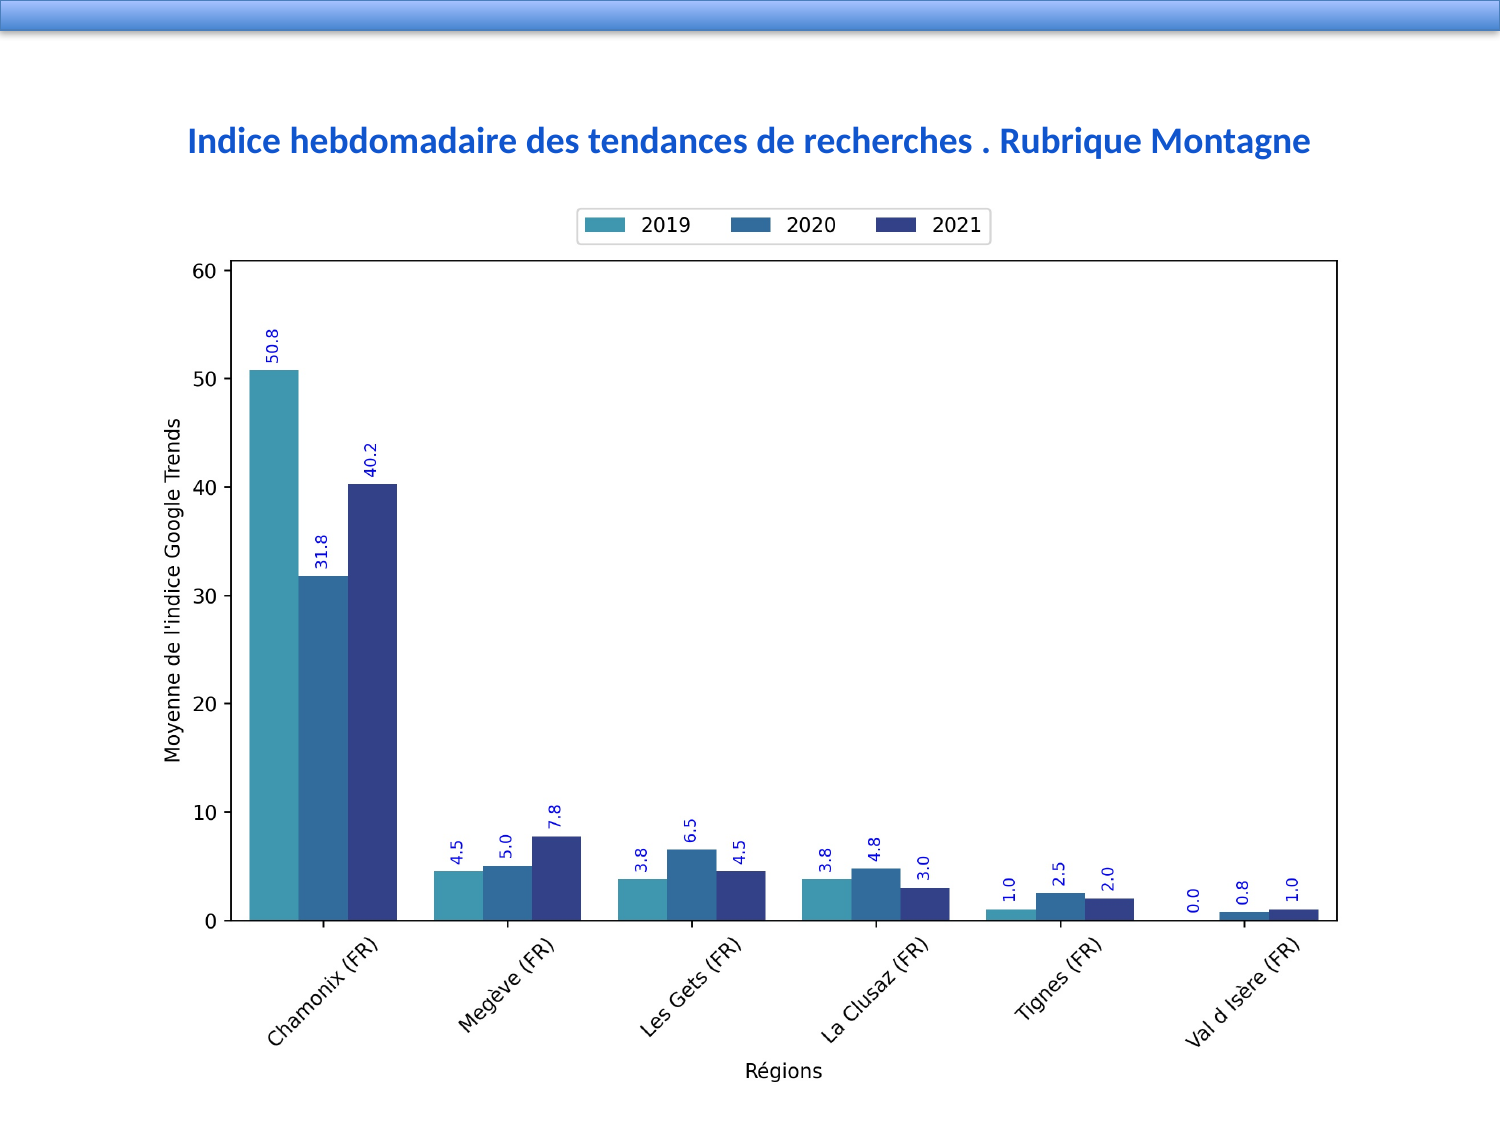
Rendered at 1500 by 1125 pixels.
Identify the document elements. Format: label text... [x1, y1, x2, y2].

picture [149, 194, 1351, 1097]
title Indice hebdomadaire des tendances de recherches . Rubrique Montagne [75, 45, 1425, 233]
text_box [0, 0, 1500, 31]
